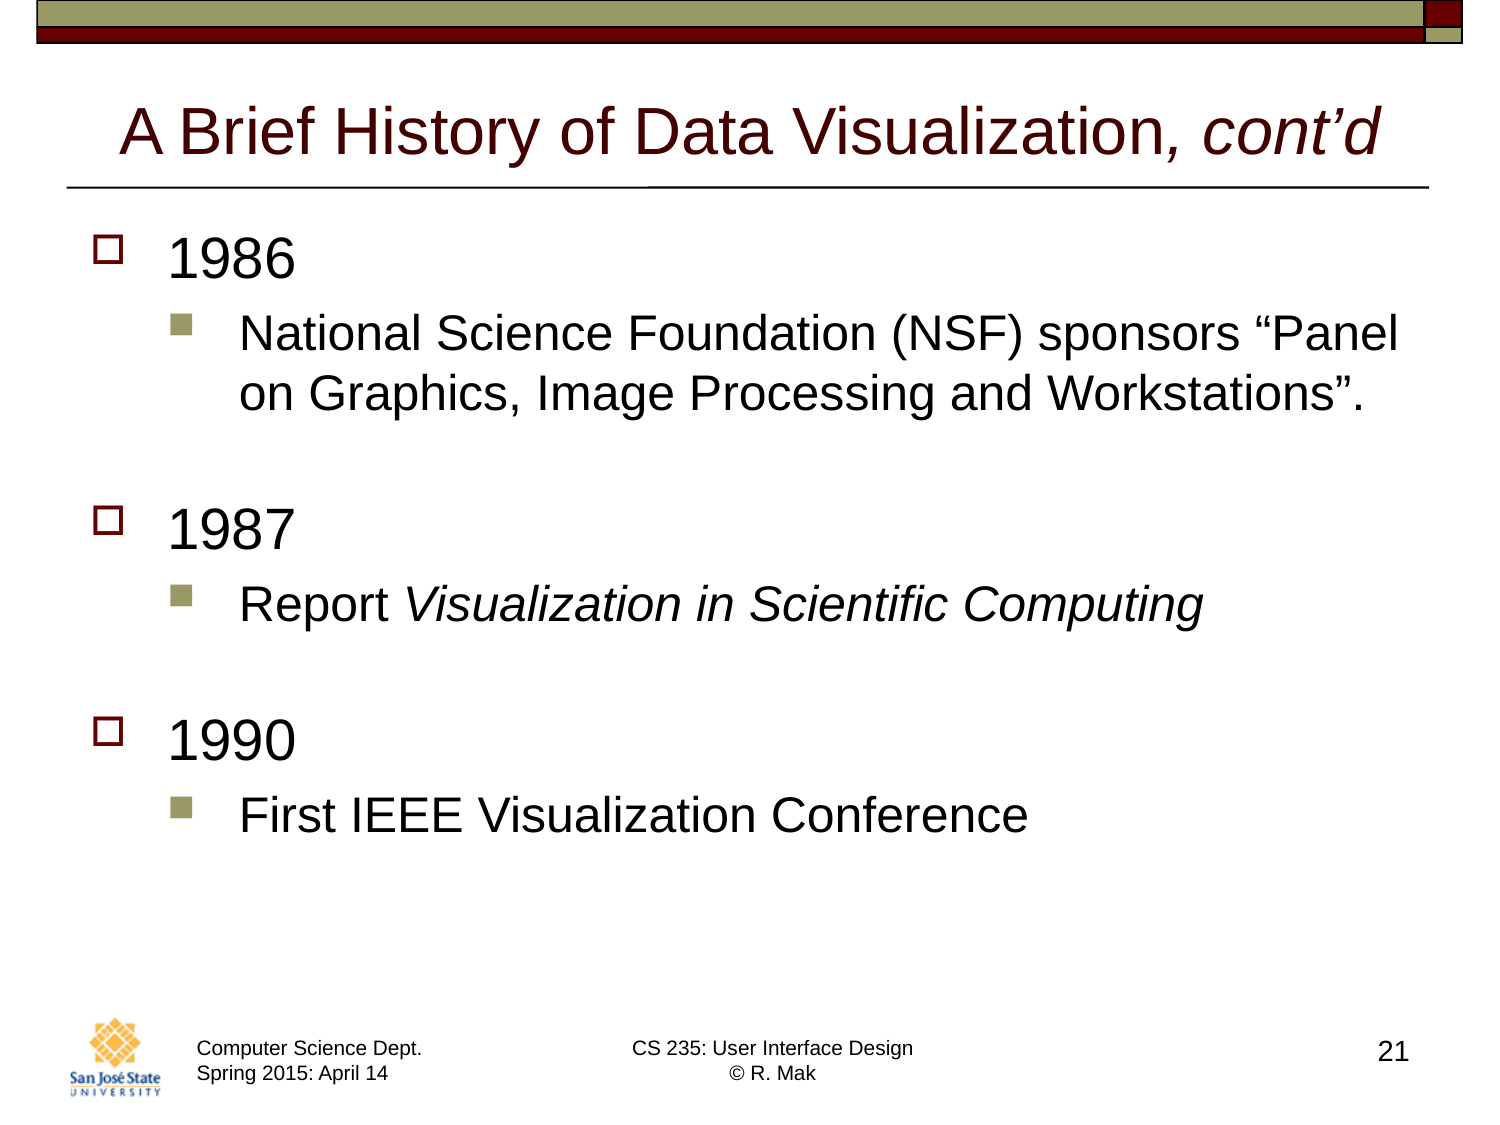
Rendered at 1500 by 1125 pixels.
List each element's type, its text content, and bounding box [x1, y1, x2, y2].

picture [60, 1012, 166, 1112]
list 1986 National Science Foundation (NSF) sponsors “Panel on Graphics, Image Processing and Workstations”. 1987 Report Visualization in Scientific Computing 1990 First IEEE Visualization Conference [75, 212, 1425, 1006]
title A Brief History of Data Visualization, cont’d [75, 67, 1425, 175]
slide_number 21 [1112, 1025, 1425, 1100]
